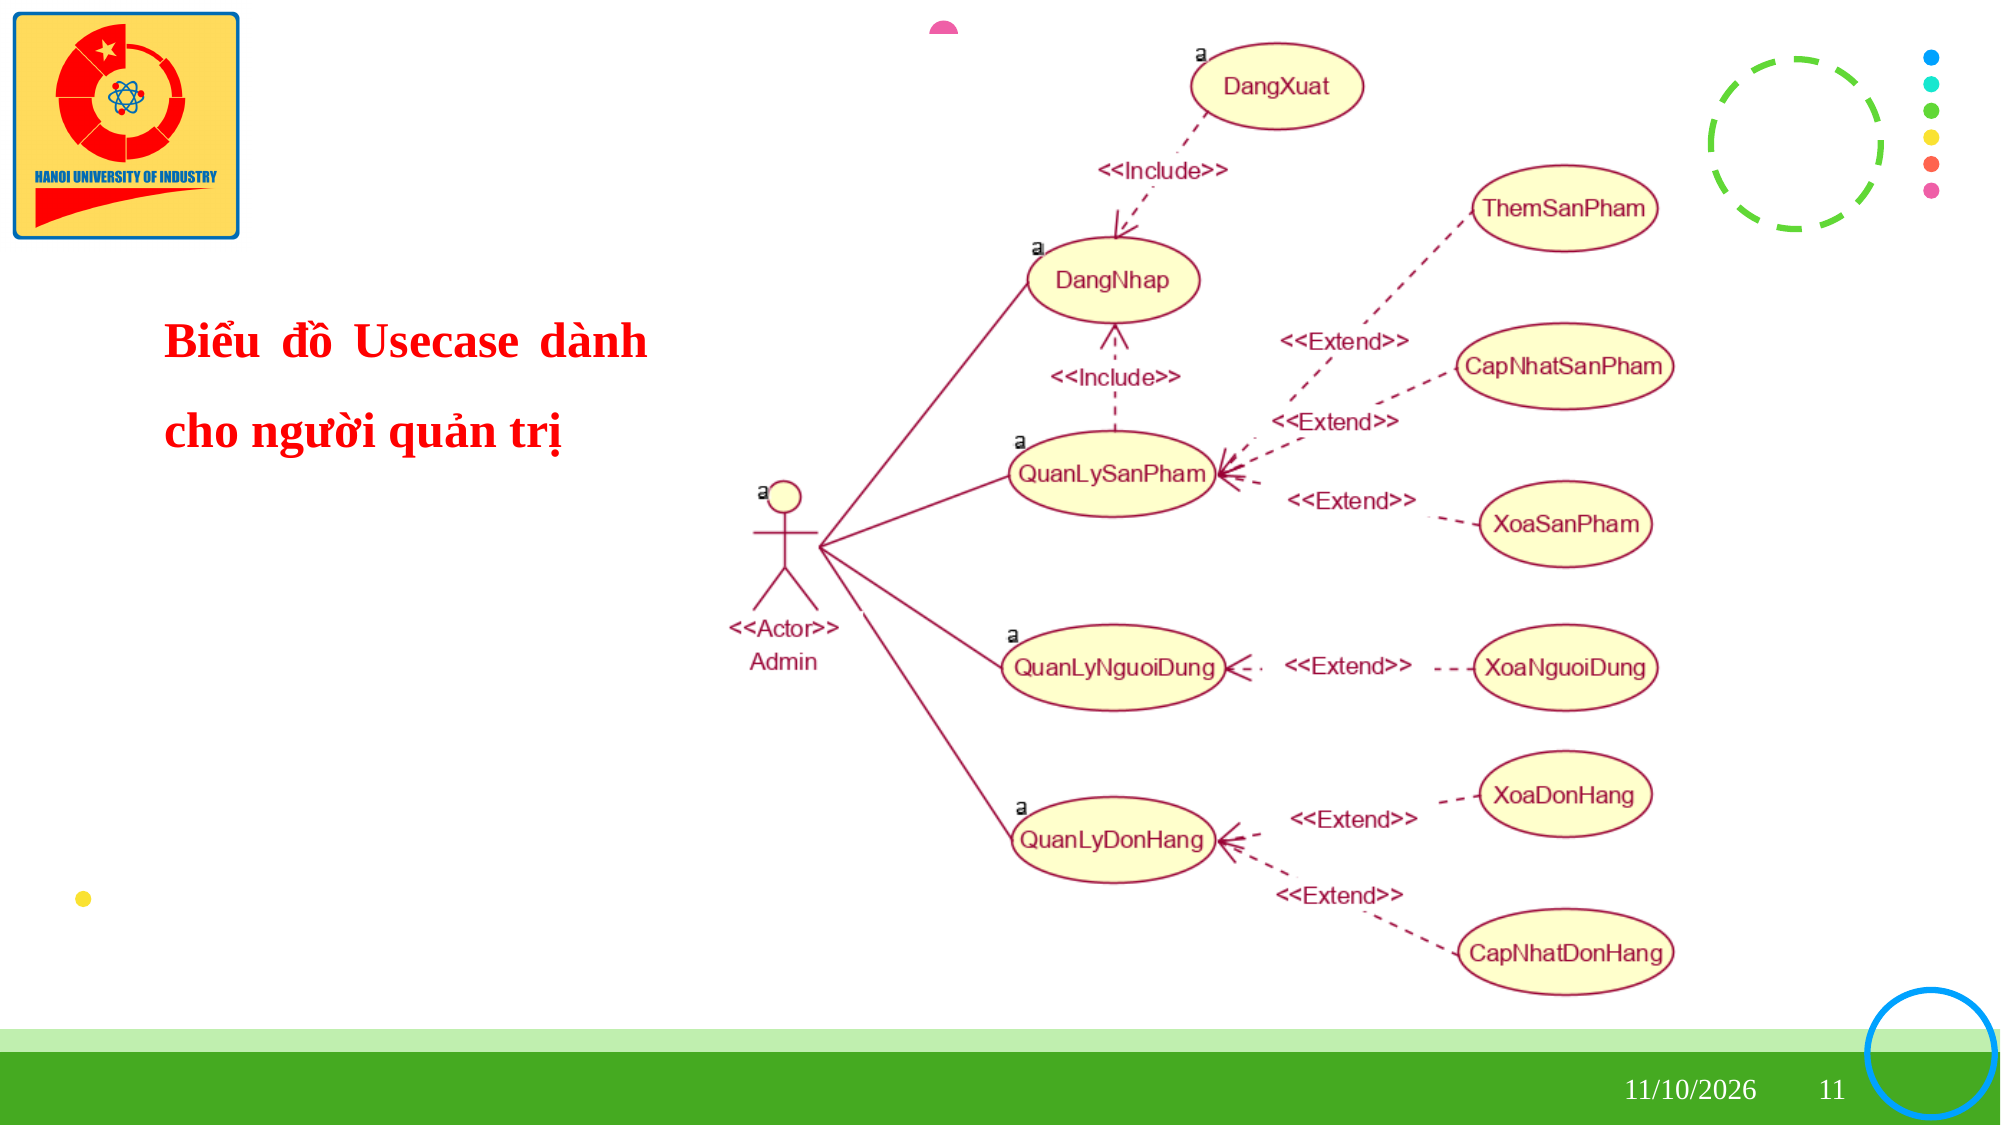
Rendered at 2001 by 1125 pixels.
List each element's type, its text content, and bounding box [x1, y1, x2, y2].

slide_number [1348, 1057, 1773, 1118]
text_box Biểu đồ Usecase dành cho người quản trị [149, 269, 664, 465]
picture [0, 0, 252, 252]
slide_number 10 [1803, 1057, 1932, 1118]
picture [720, 33, 1686, 1010]
